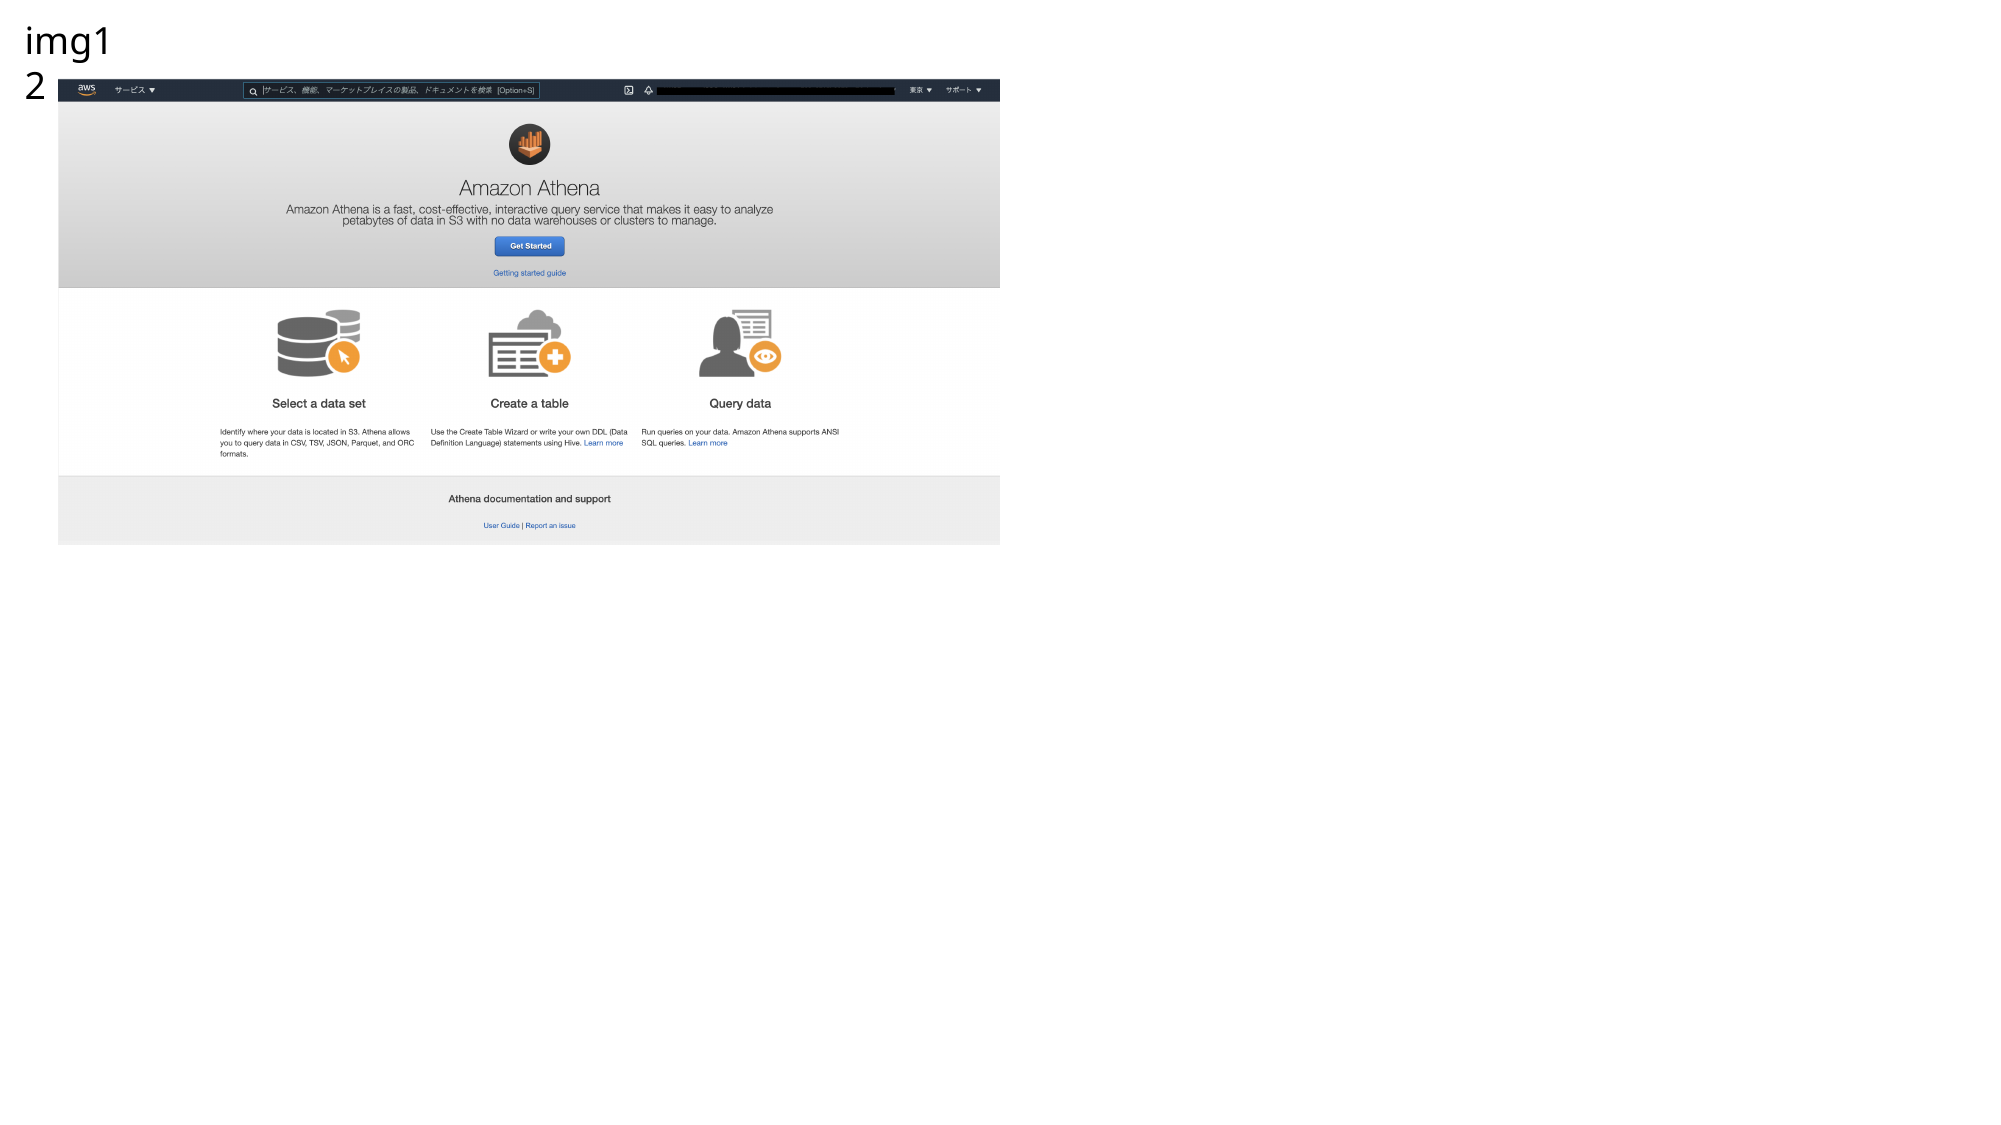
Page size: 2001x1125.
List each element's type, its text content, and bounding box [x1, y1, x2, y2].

picture [58, 78, 1000, 545]
text_box img12 [9, 9, 148, 115]
